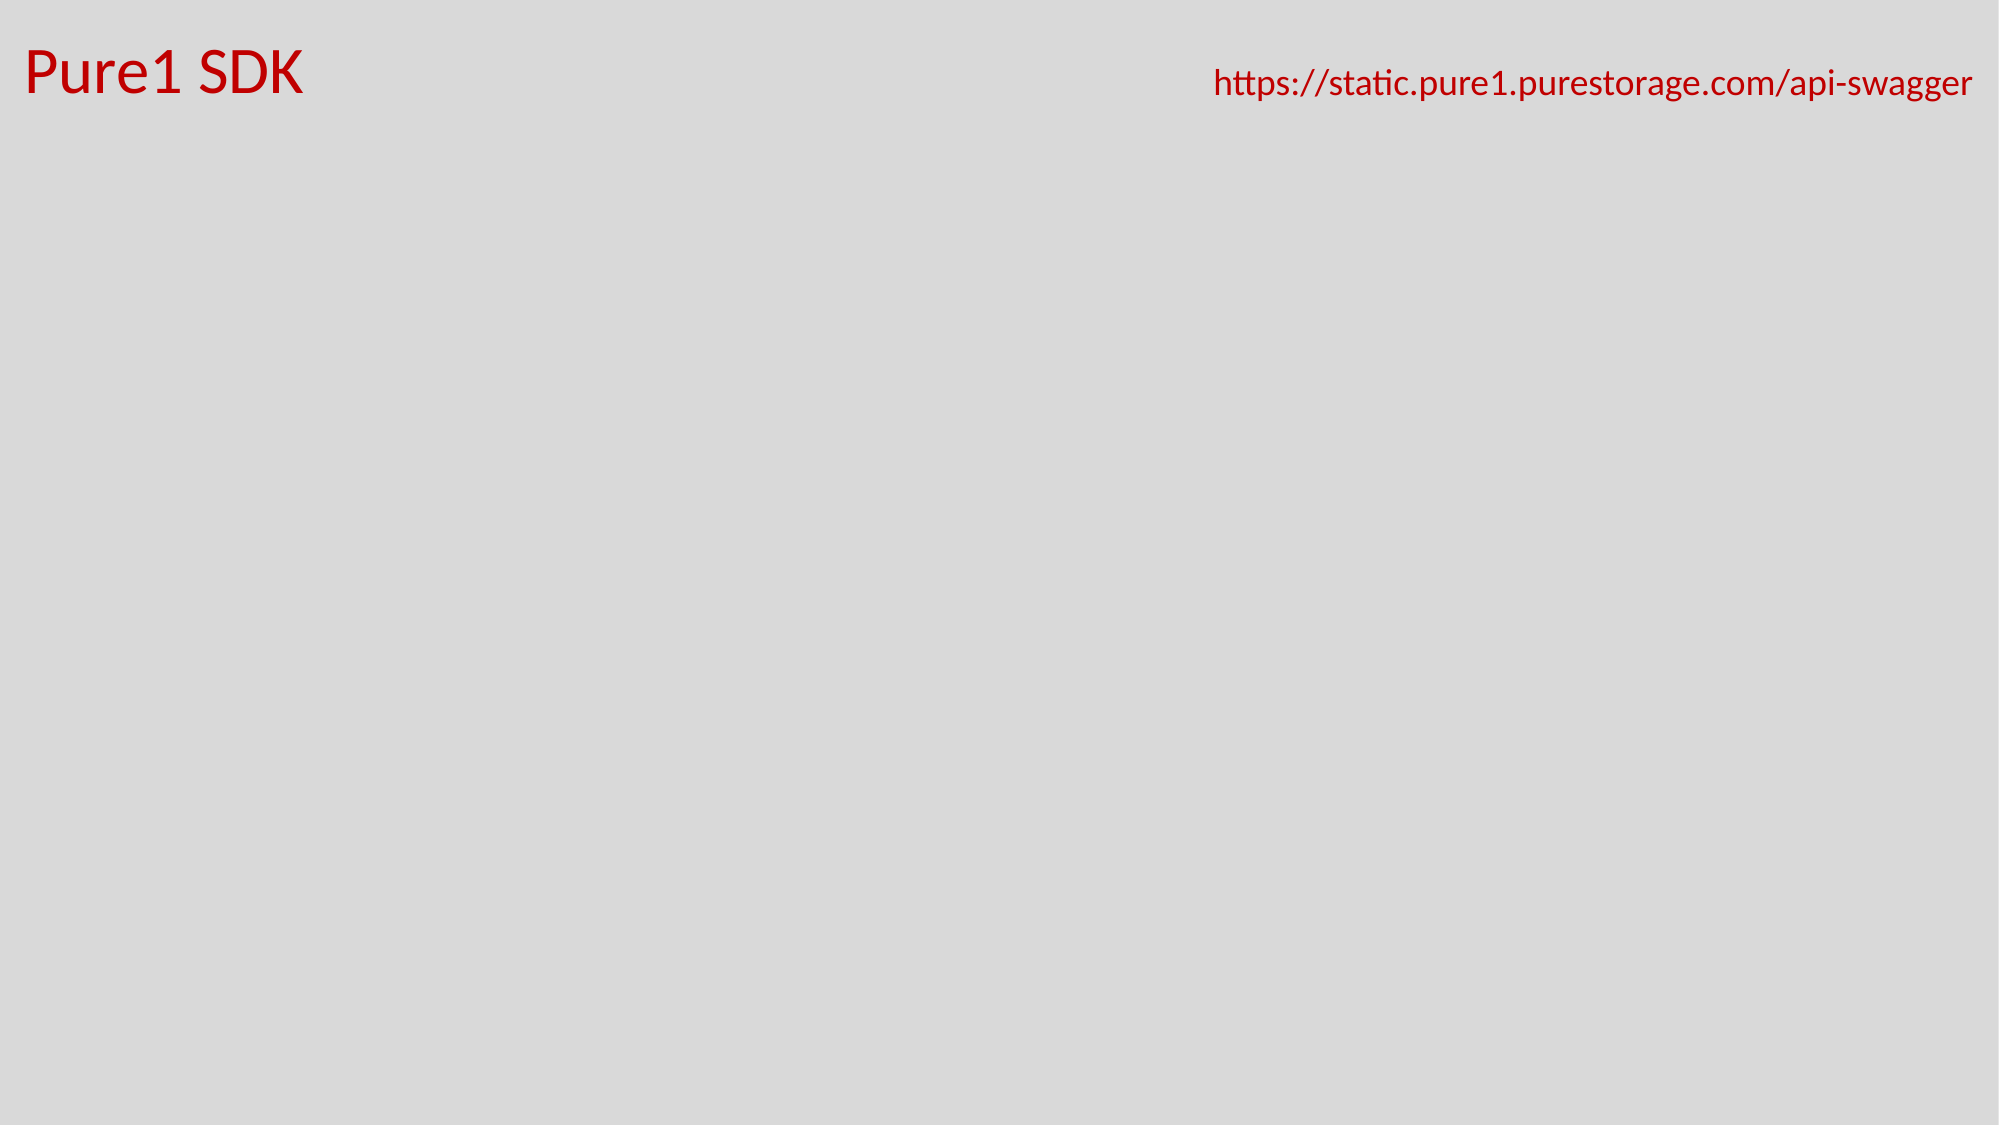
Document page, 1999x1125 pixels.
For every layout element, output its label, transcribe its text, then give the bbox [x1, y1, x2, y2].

text_box https://static.pure1.purestorage.com/api-swagger [1198, 50, 1989, 111]
text_box Pure1 SDK [9, 19, 320, 114]
